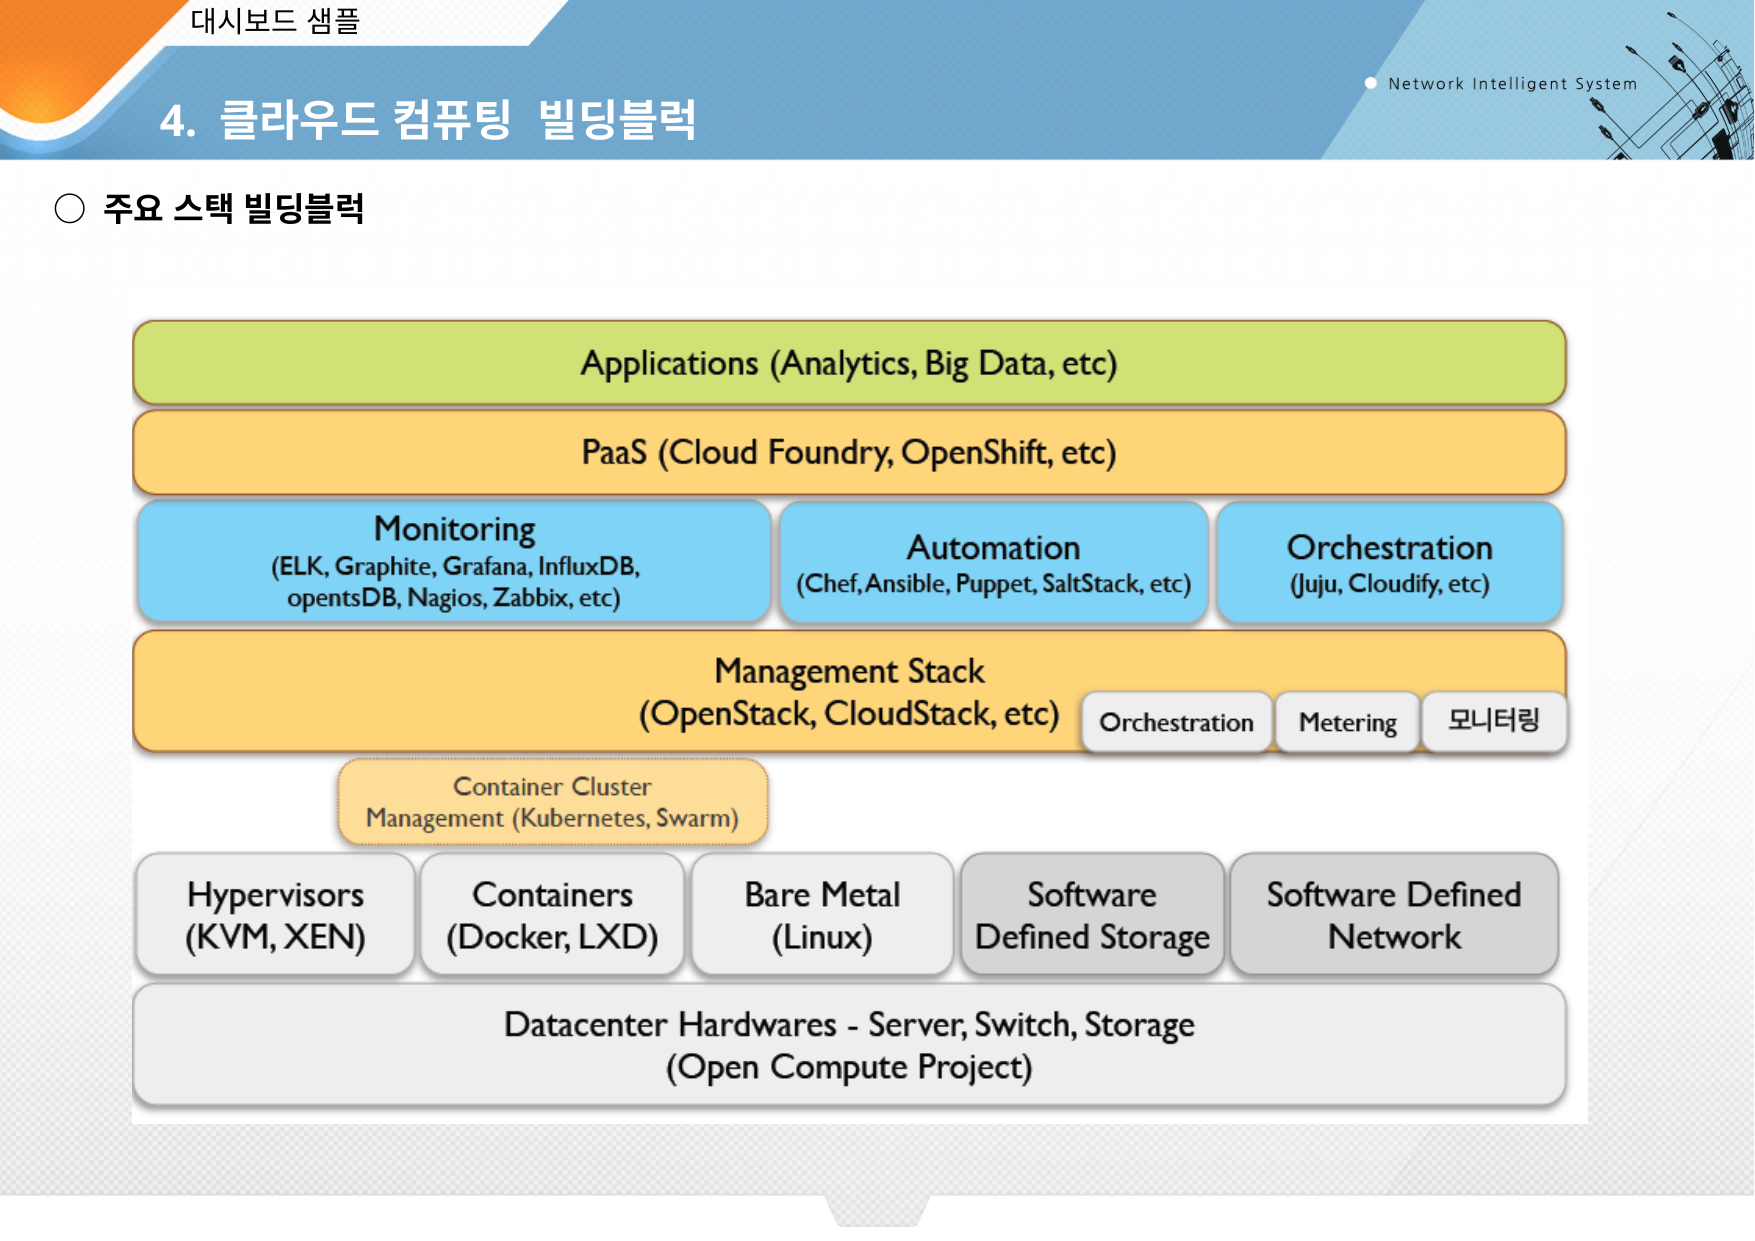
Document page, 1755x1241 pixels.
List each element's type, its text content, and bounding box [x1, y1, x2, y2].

text_box ○ 주요 스택 빌딩블럭 [38, 160, 641, 236]
list 대시보드 샘플 [175, 0, 393, 47]
picture [0, 0, 1755, 1241]
text_box 4. 클라우드 컴퓨팅 빌딩블럭 [145, 84, 715, 153]
